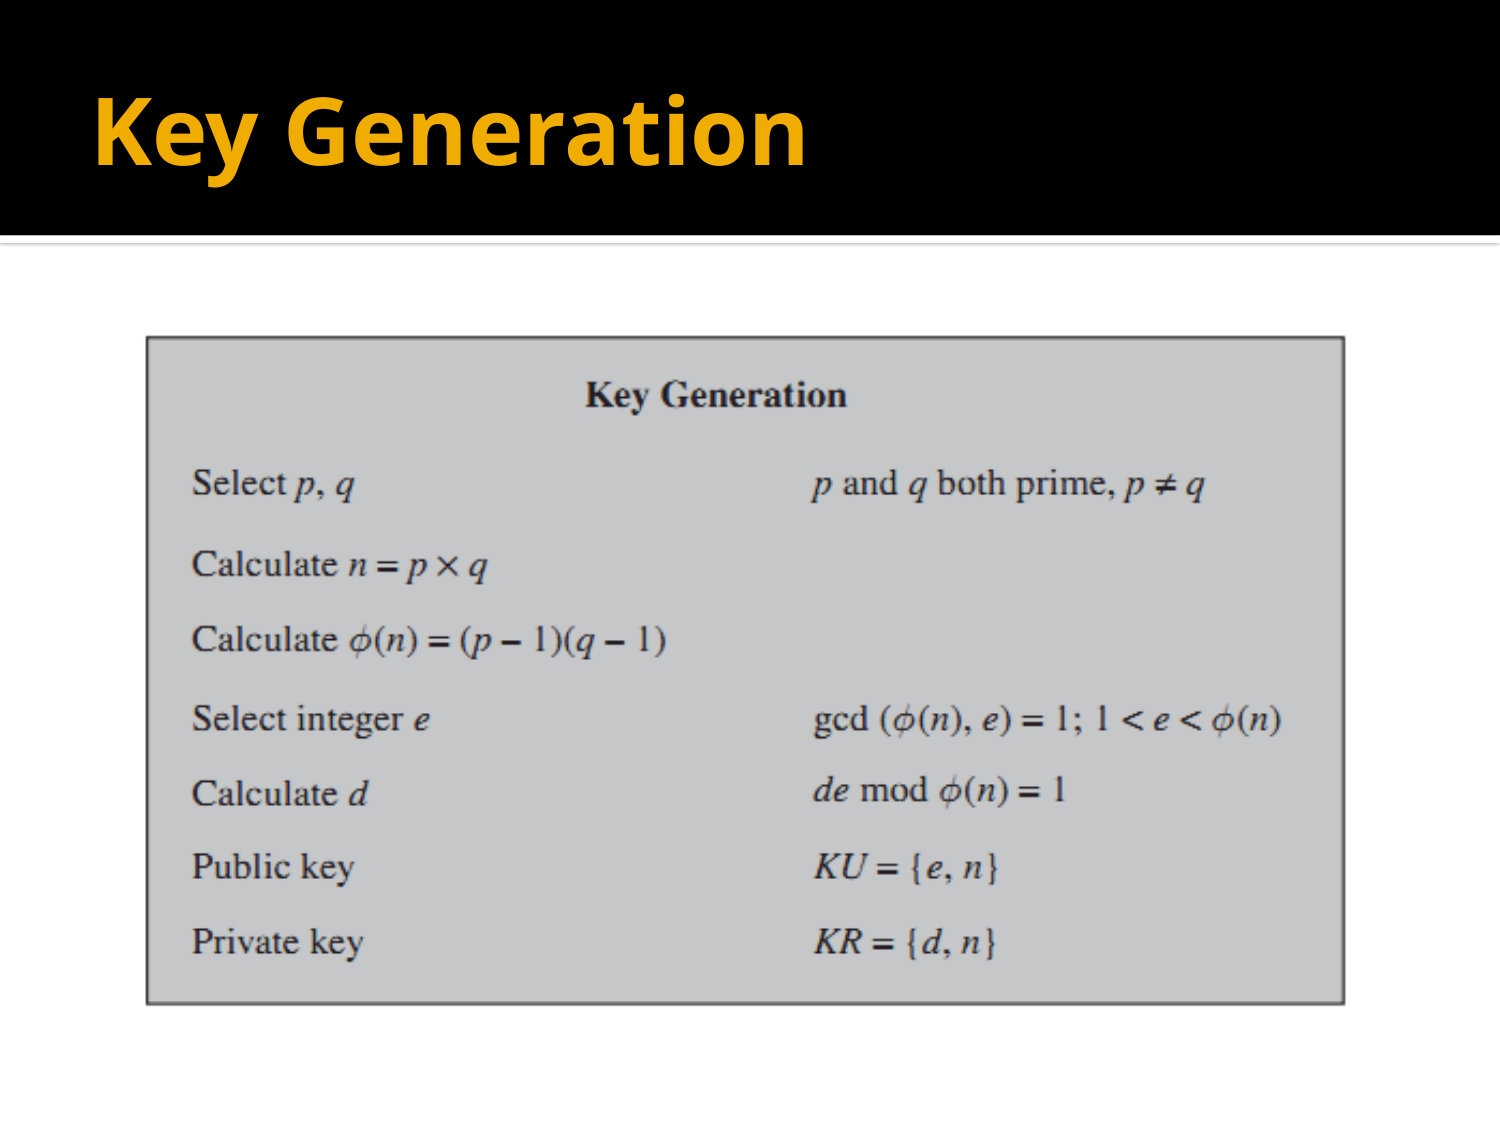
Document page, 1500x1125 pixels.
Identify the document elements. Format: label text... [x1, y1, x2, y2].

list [124, 324, 1363, 1025]
title Key Generation [75, 25, 1425, 231]
